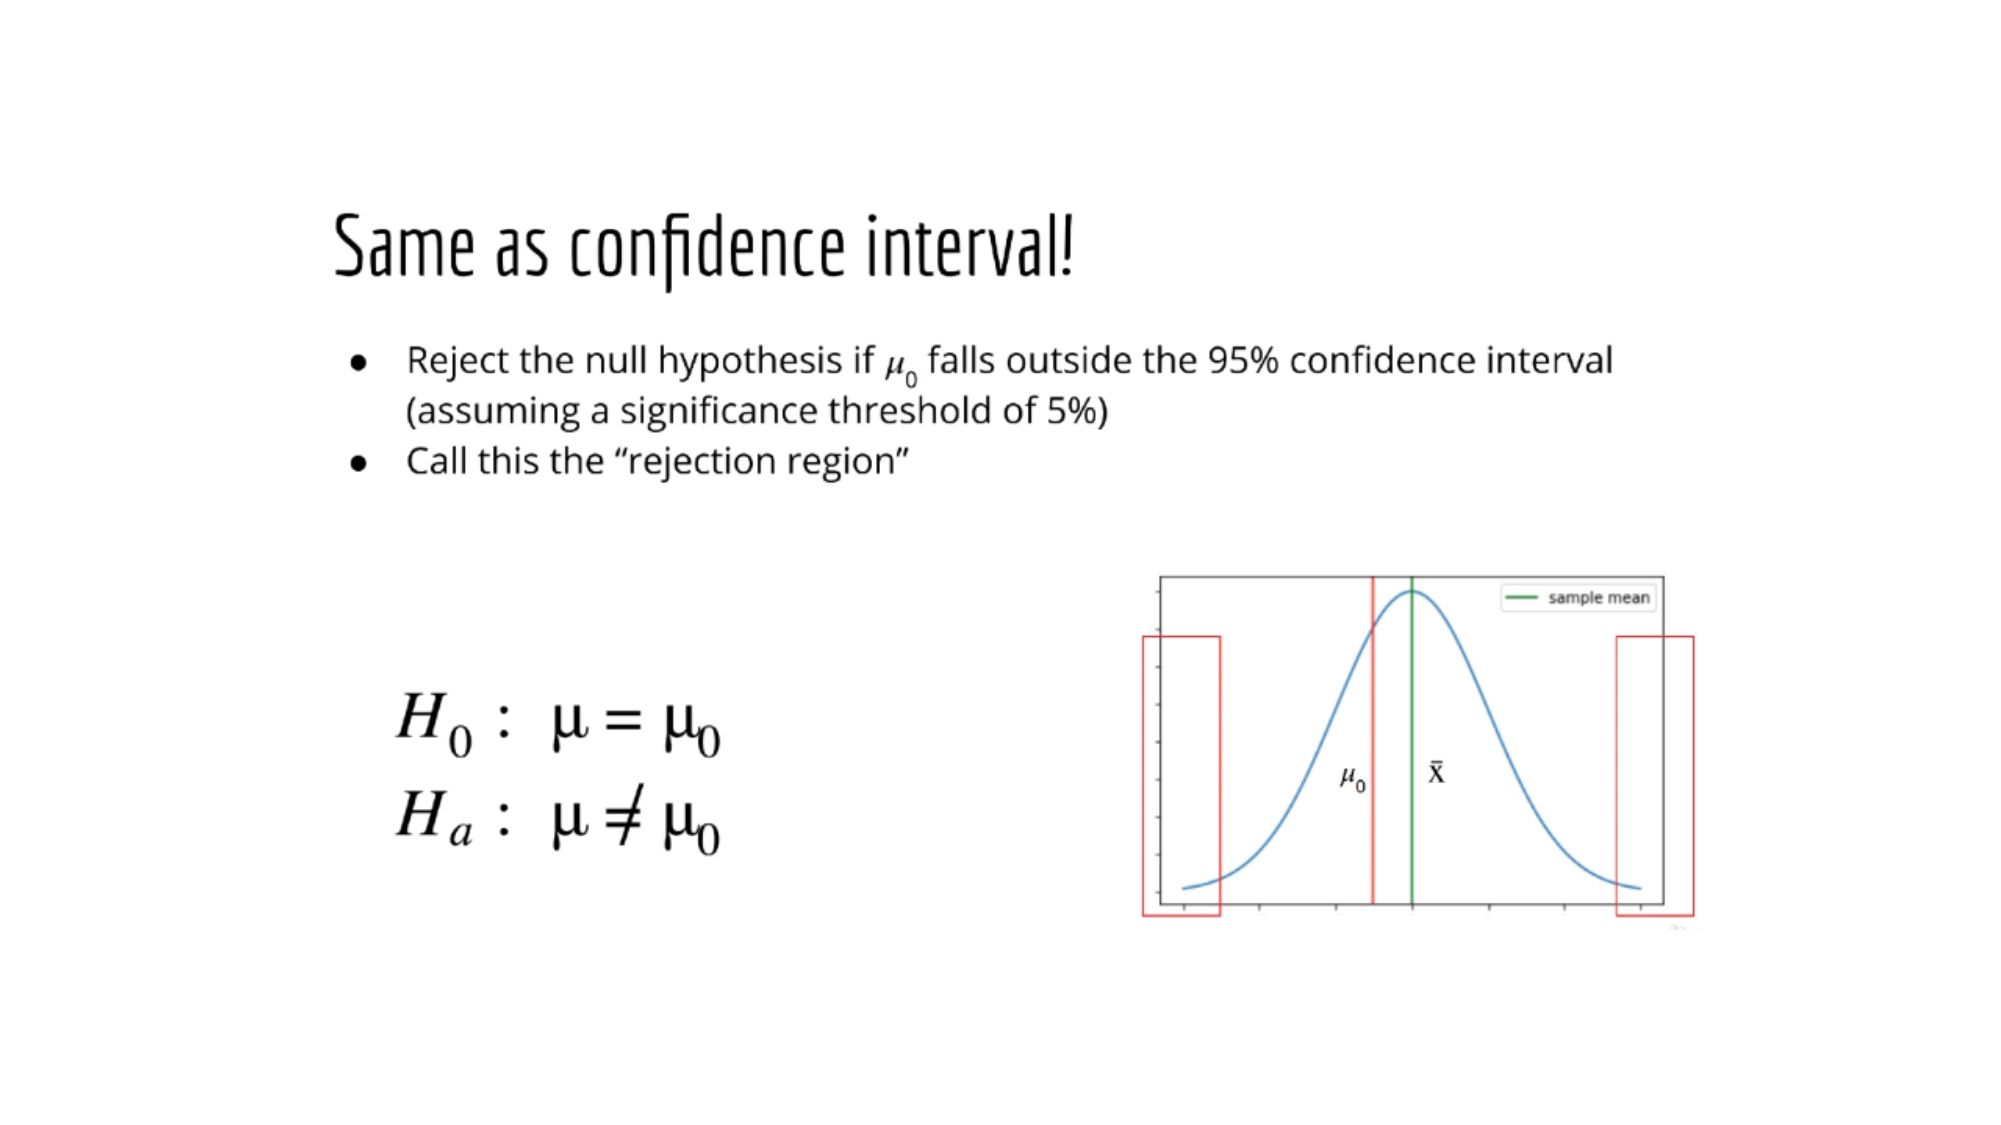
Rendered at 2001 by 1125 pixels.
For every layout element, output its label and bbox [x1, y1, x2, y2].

picture [295, 195, 1704, 930]
